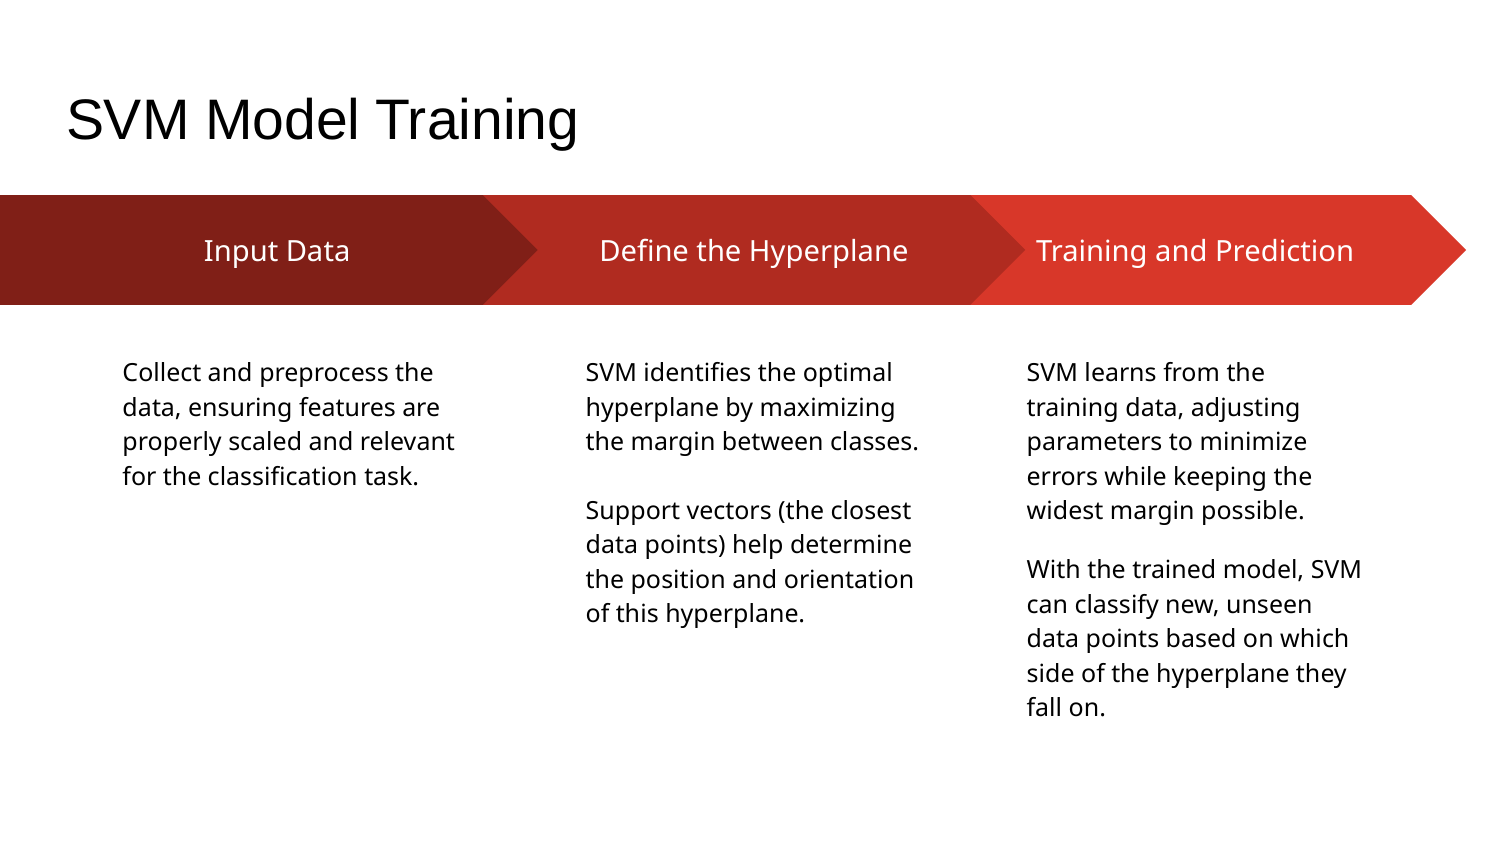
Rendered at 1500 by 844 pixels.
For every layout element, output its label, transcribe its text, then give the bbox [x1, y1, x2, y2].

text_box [482, 194, 1026, 767]
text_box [1026, 194, 1467, 767]
title SVM Model Training [51, 72, 1449, 167]
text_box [0, 194, 481, 767]
